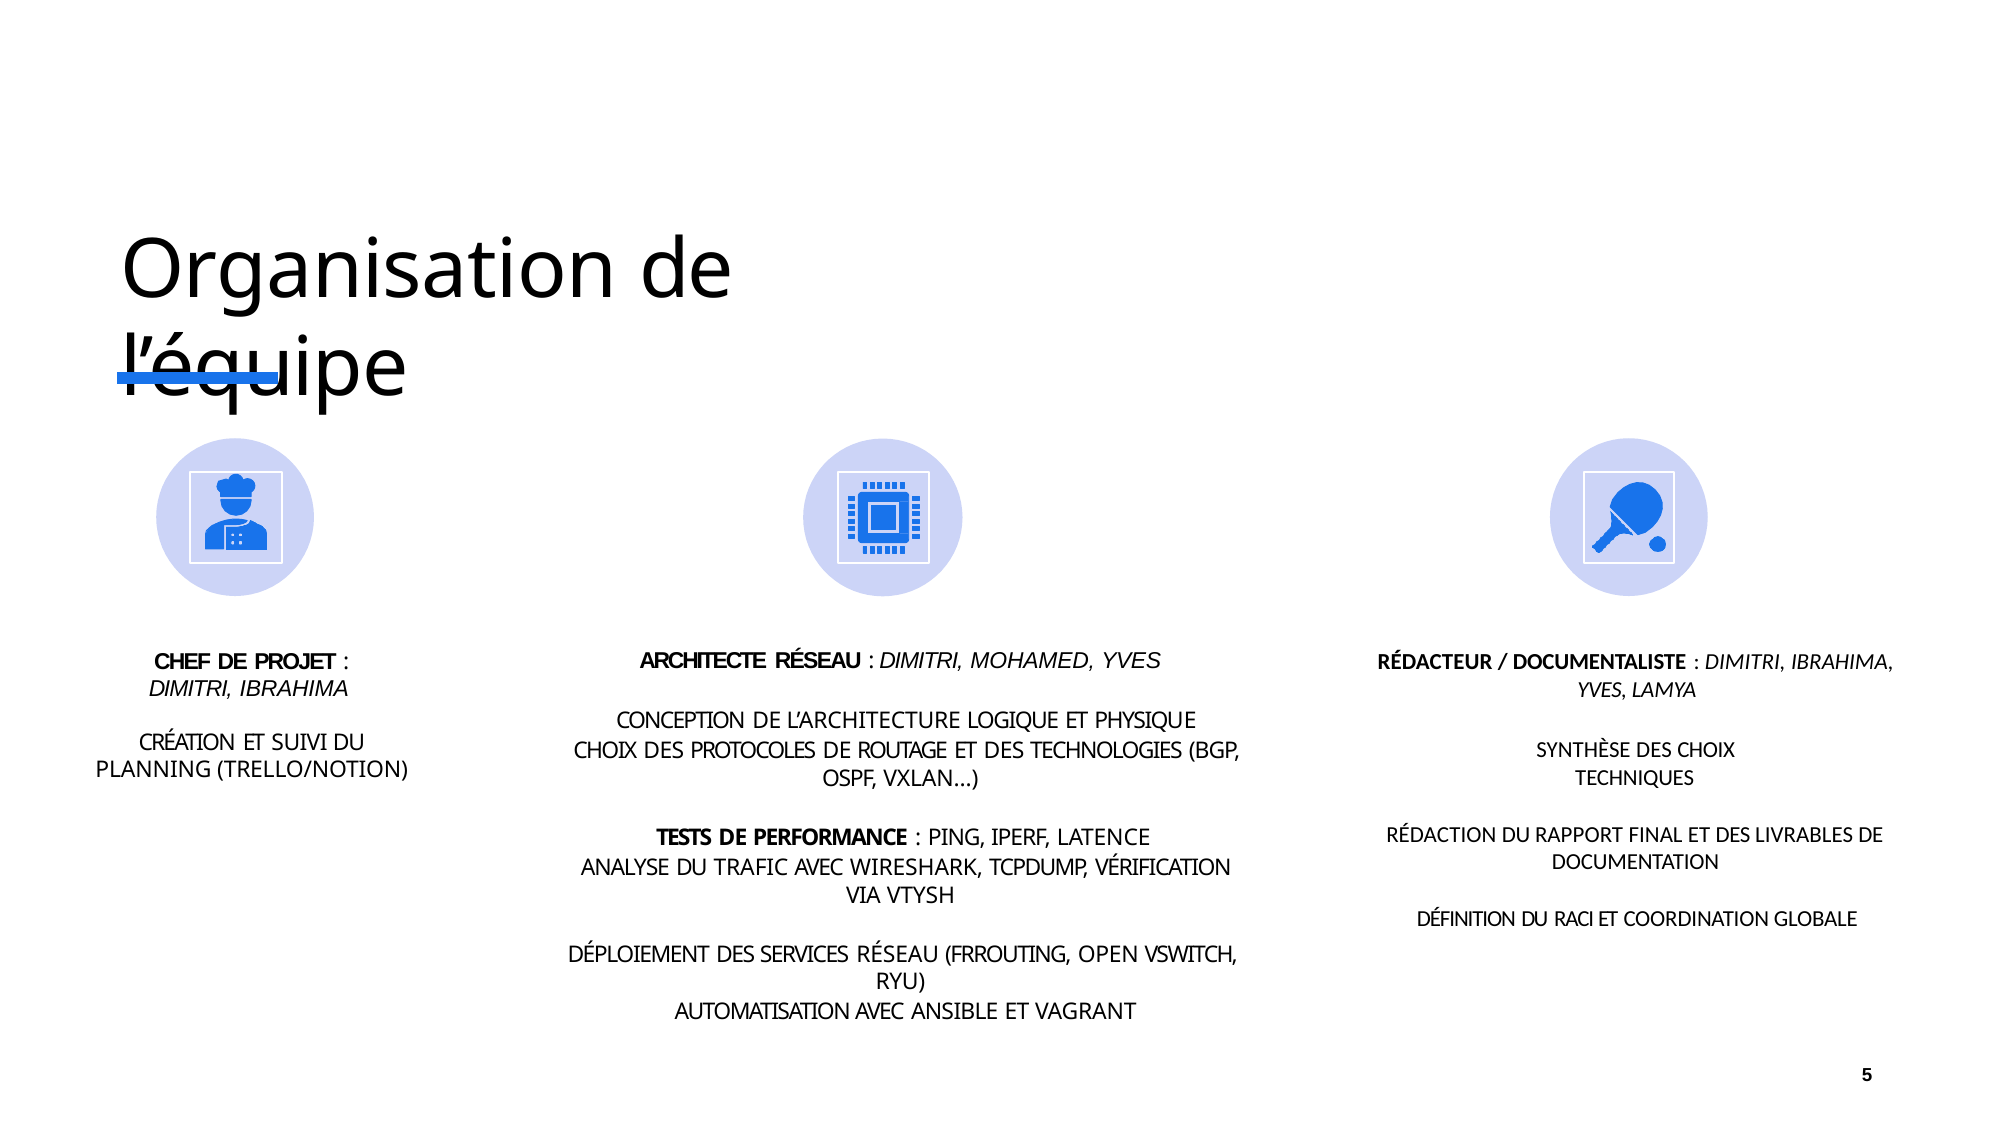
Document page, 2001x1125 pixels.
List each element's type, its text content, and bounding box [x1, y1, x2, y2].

title Organisation de l’équipe [117, 212, 984, 413]
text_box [155, 437, 315, 597]
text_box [802, 438, 963, 597]
text_box ARCHITECTE RÉSEAU : DIMITRI, MOHAMED, YVES CONCEPTION DE L’ARCHITECTURE LOGIQUE ET PHYSIQUE CHOIX DES PROTOCOLES DE ROUTAGE ET DES TECHNOLOGIES (BGP, OSPF, VXLAN…) TESTS DE PERFORMANCE : PING, IPERF, LATENCE ANALYSE DU TRAFIC AVEC WIRESHARK, TCPDUMP, VÉRIFICATION VIA VTYSH DÉPLOIEMENT DES SERVICES RÉSEAU (FRROUTING, OPEN VSWITCH, RYU) AUTOMATISATION AVEC ANSIBLE ET VAGRANT [549, 644, 1250, 1054]
slide_number 5 [1843, 1064, 1886, 1125]
text_box CHEF DE PROJET : DIMITRI, IBRAHIMA CRÉATION ET SUIVI DU PLANNING (TRELLO/NOTION) [87, 644, 422, 783]
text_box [1549, 437, 1708, 597]
text_box RÉDACTEUR / DOCUMENTALISTE : DIMITRI, IBRAHIMA, YVES, LAMYA SYNTHÈSE DES CHOIX TECHNIQUES RÉDACTION DU RAPPORT FINAL ET DES LIVRABLES DE DOCUMENTATION DÉFINITION DU RACI ET COORDINATION GLOBALE [1350, 644, 1922, 959]
